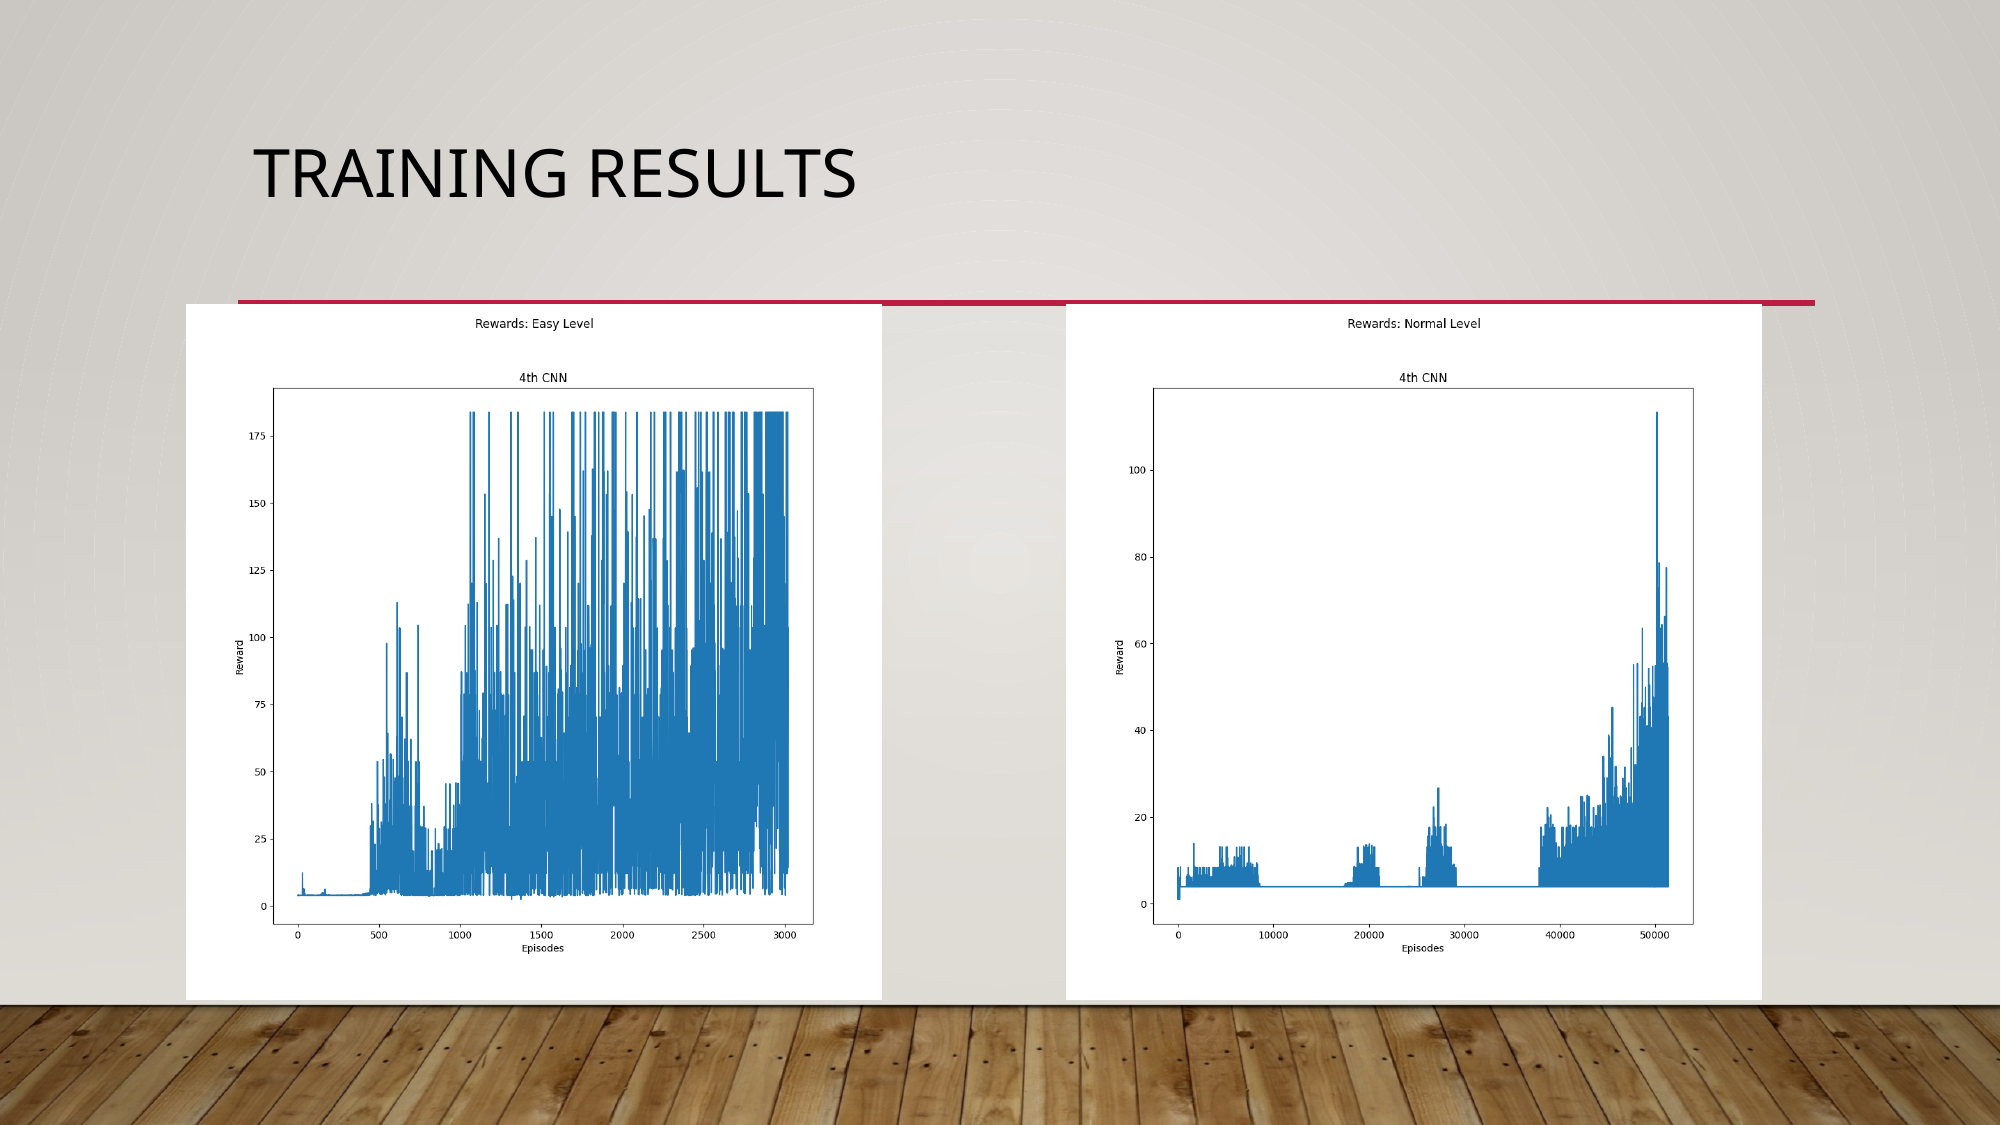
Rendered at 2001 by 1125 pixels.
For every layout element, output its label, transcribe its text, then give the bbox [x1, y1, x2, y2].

title Training Results [238, 131, 1814, 305]
picture [0, 1005, 2000, 1125]
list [186, 303, 883, 1000]
picture [1066, 303, 1763, 1000]
